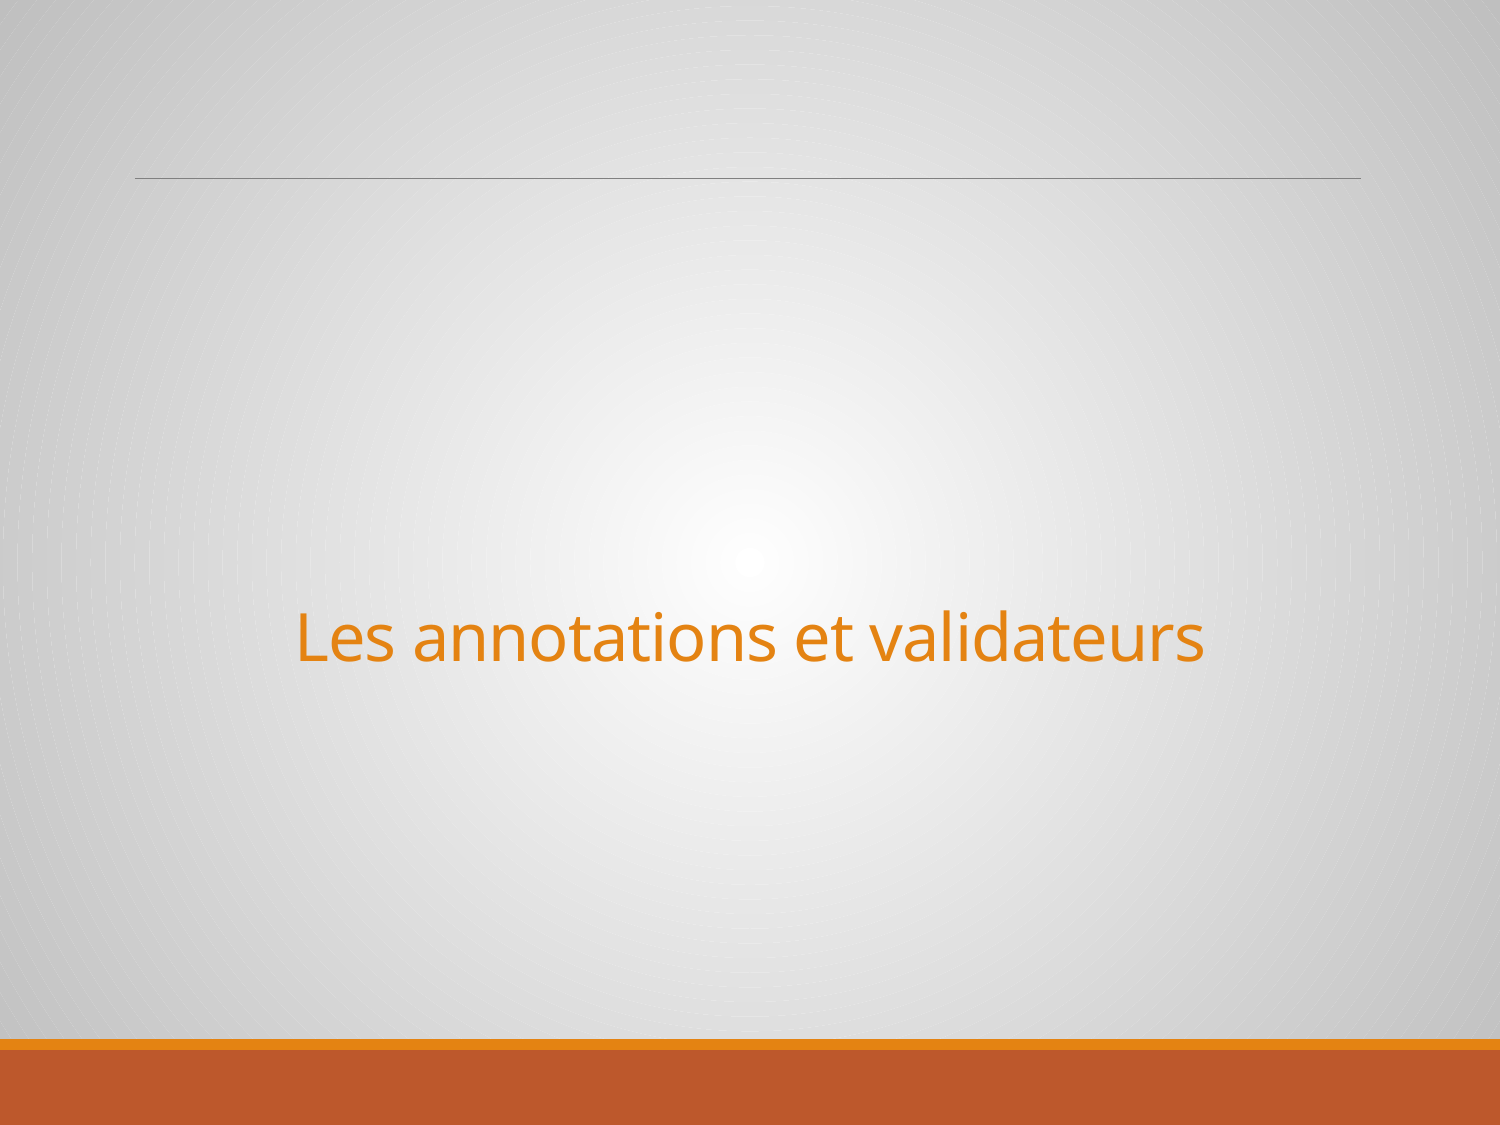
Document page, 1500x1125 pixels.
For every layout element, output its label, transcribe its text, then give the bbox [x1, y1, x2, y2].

title Les annotations et validateurs [6, 441, 1494, 683]
